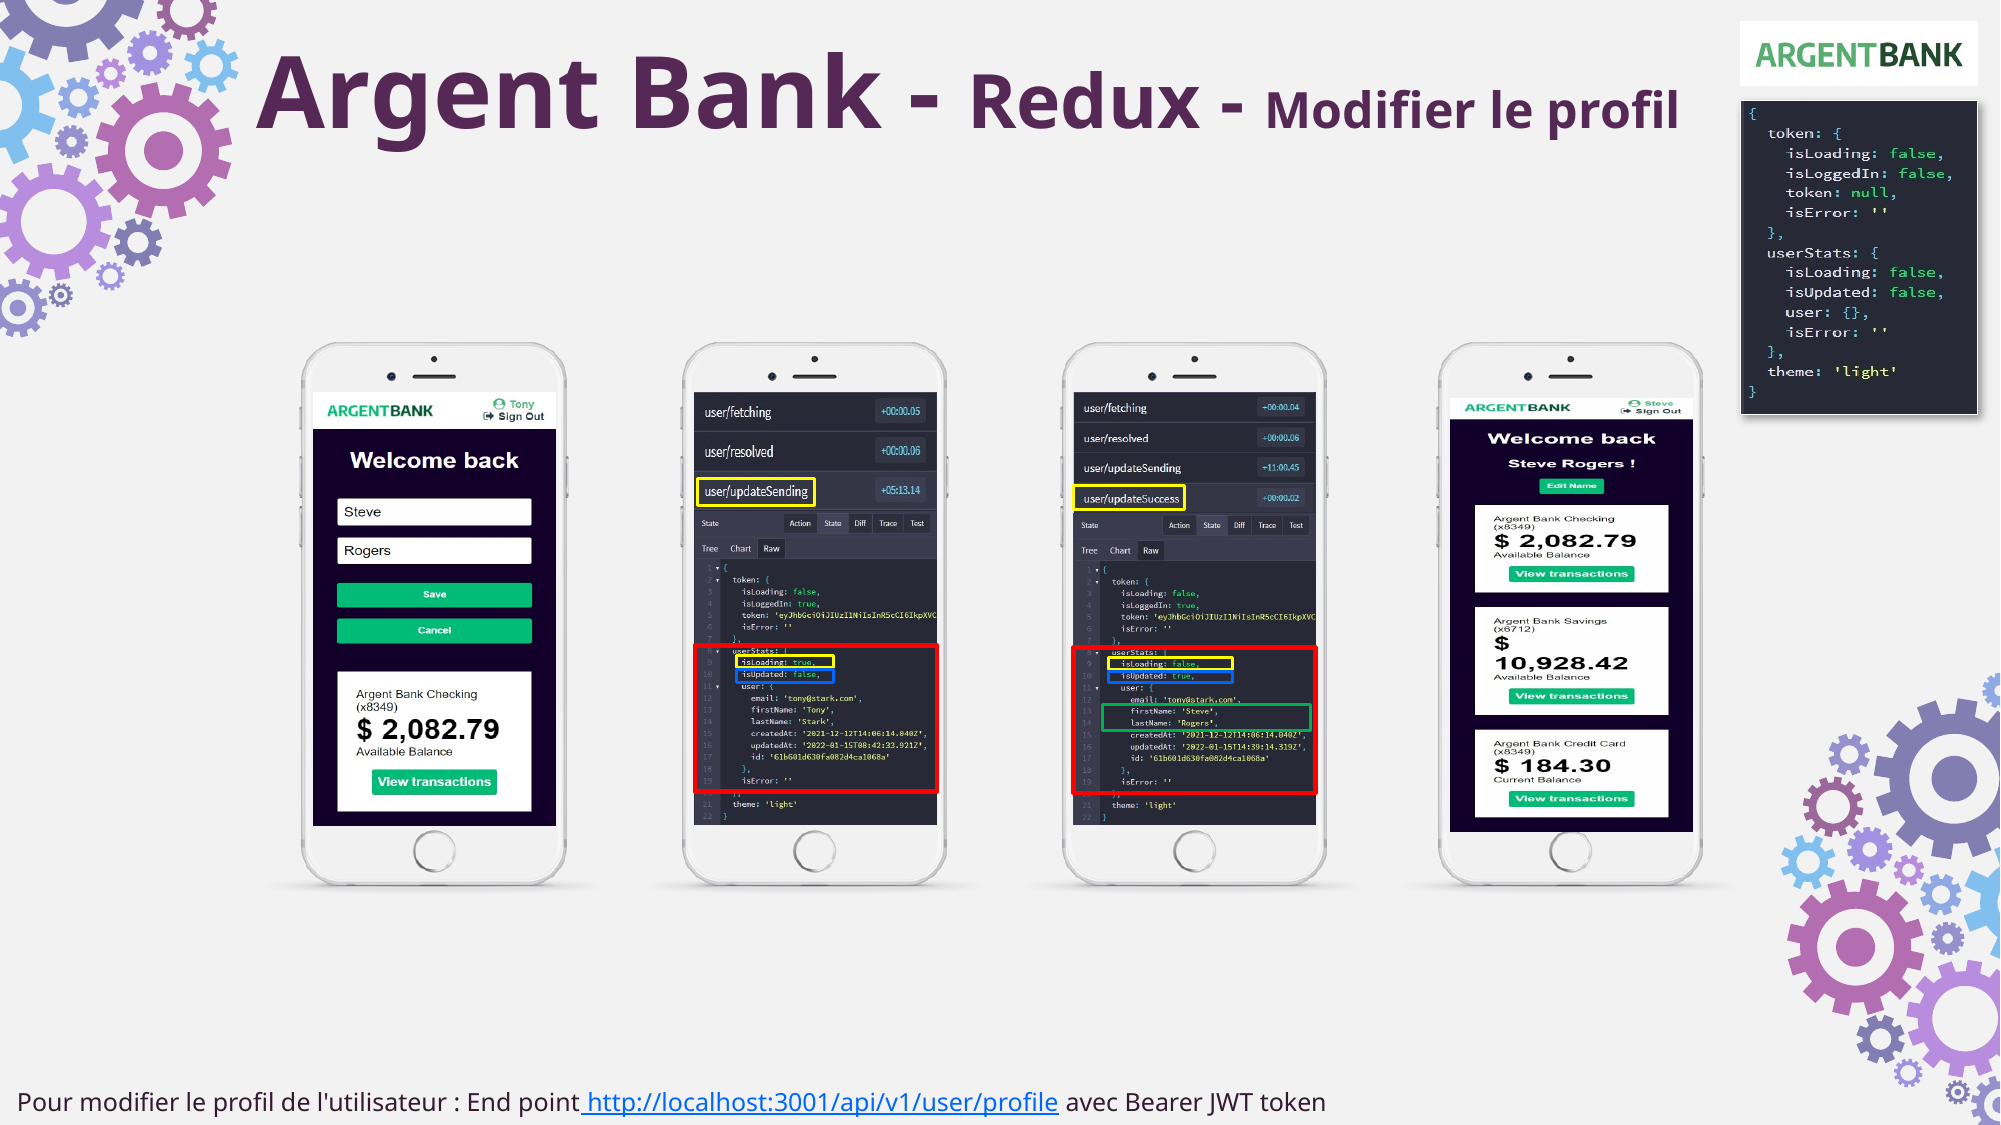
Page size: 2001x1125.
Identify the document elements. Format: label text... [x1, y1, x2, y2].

text_box Pour modifier le profil de l'utilisateur : End point http://localhost:3001/api/v1/user/profile avec Bearer JWT token [2, 1078, 1782, 1125]
text_box Argent Bank - Redux - Modifier le profil [241, 21, 1782, 157]
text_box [237, 307, 1770, 921]
picture [1739, 100, 1978, 415]
picture [1739, 21, 1978, 86]
